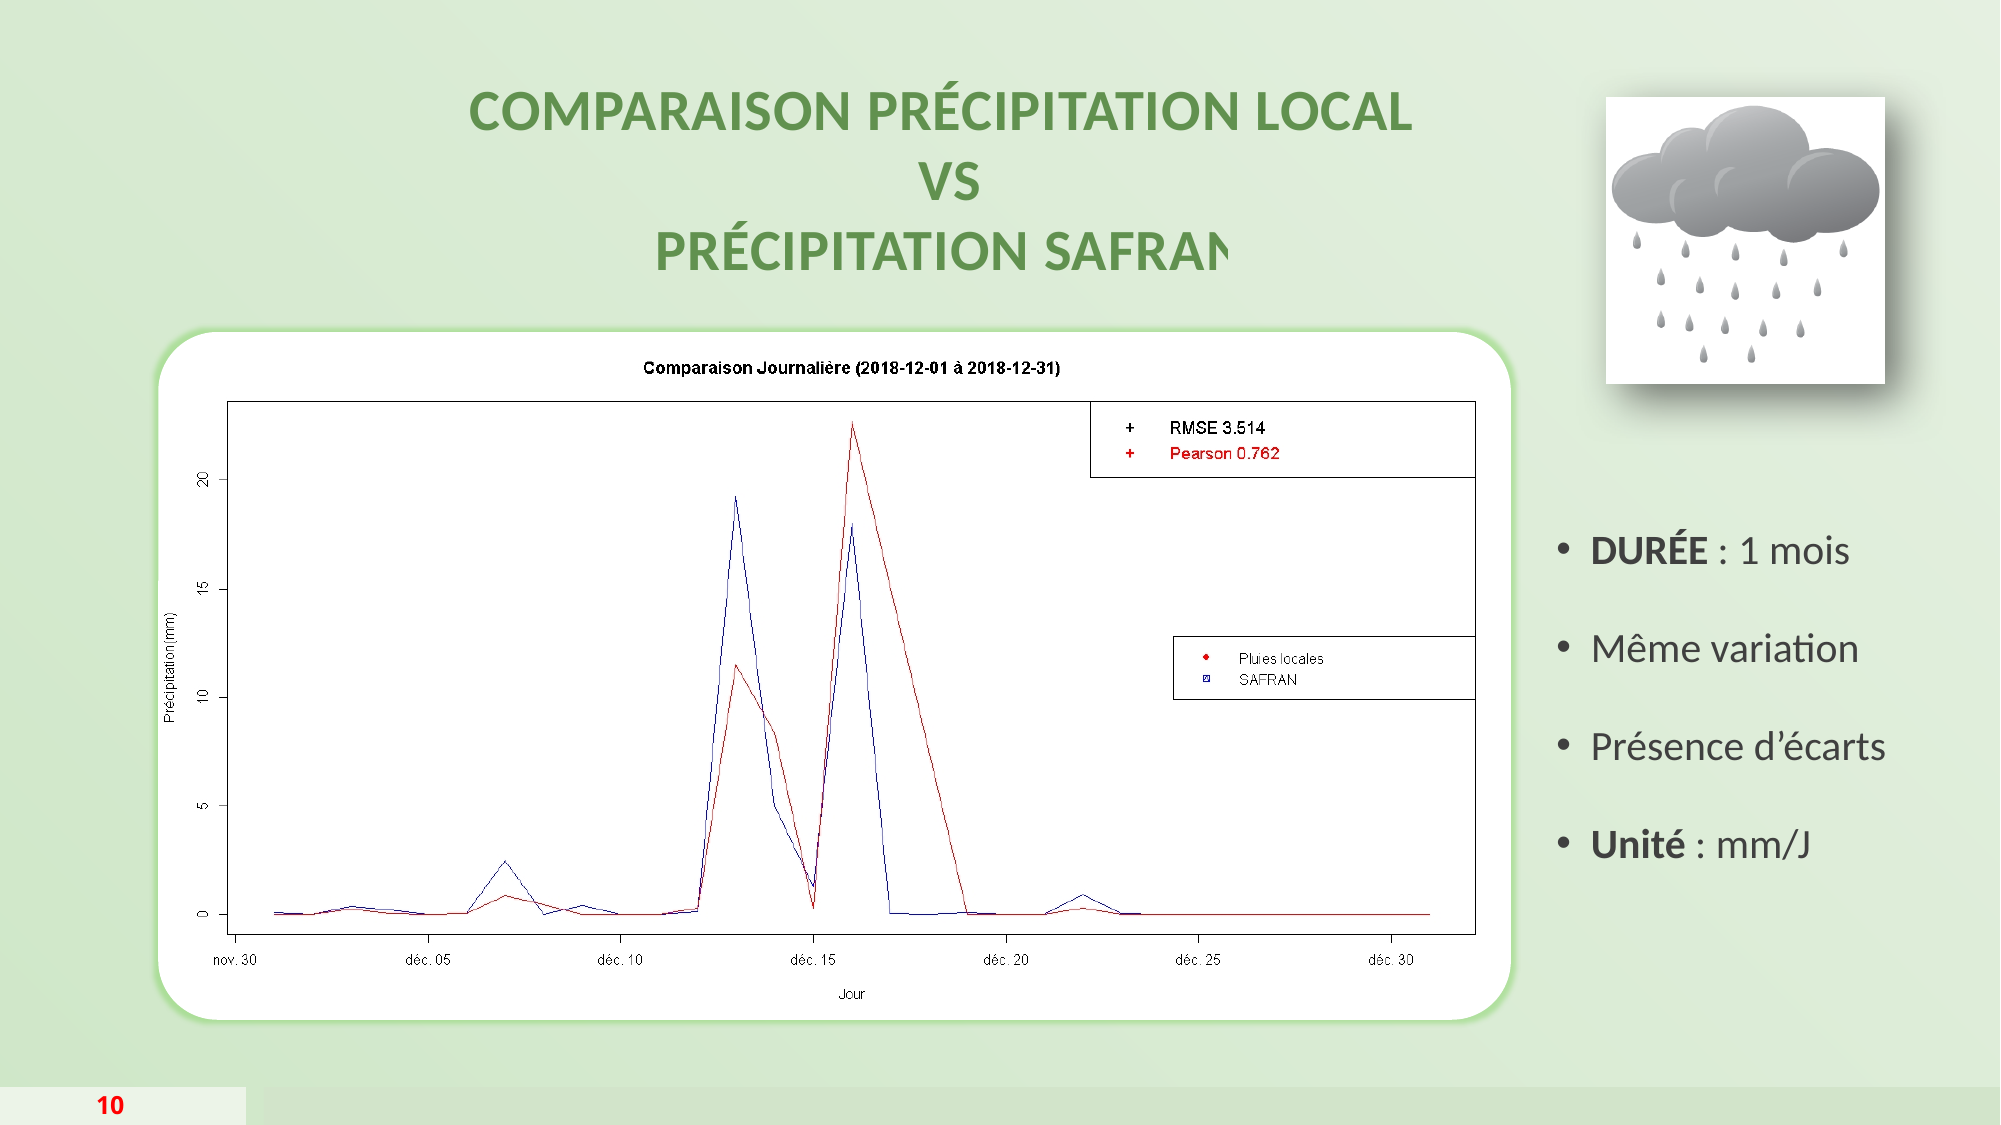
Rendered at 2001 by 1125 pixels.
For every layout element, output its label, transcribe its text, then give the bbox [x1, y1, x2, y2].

list DURÉE : 1 mois Même variation Présence d’écarts Unité : mm/J [1556, 498, 2000, 863]
picture [1605, 97, 1886, 385]
slide_number 10 [0, 1087, 137, 1125]
title COMPARAISON PRÉCIPITATION LOCALE VS PRÉCIPITATION SAFRAN [444, 36, 1471, 282]
picture [157, 331, 1512, 1021]
